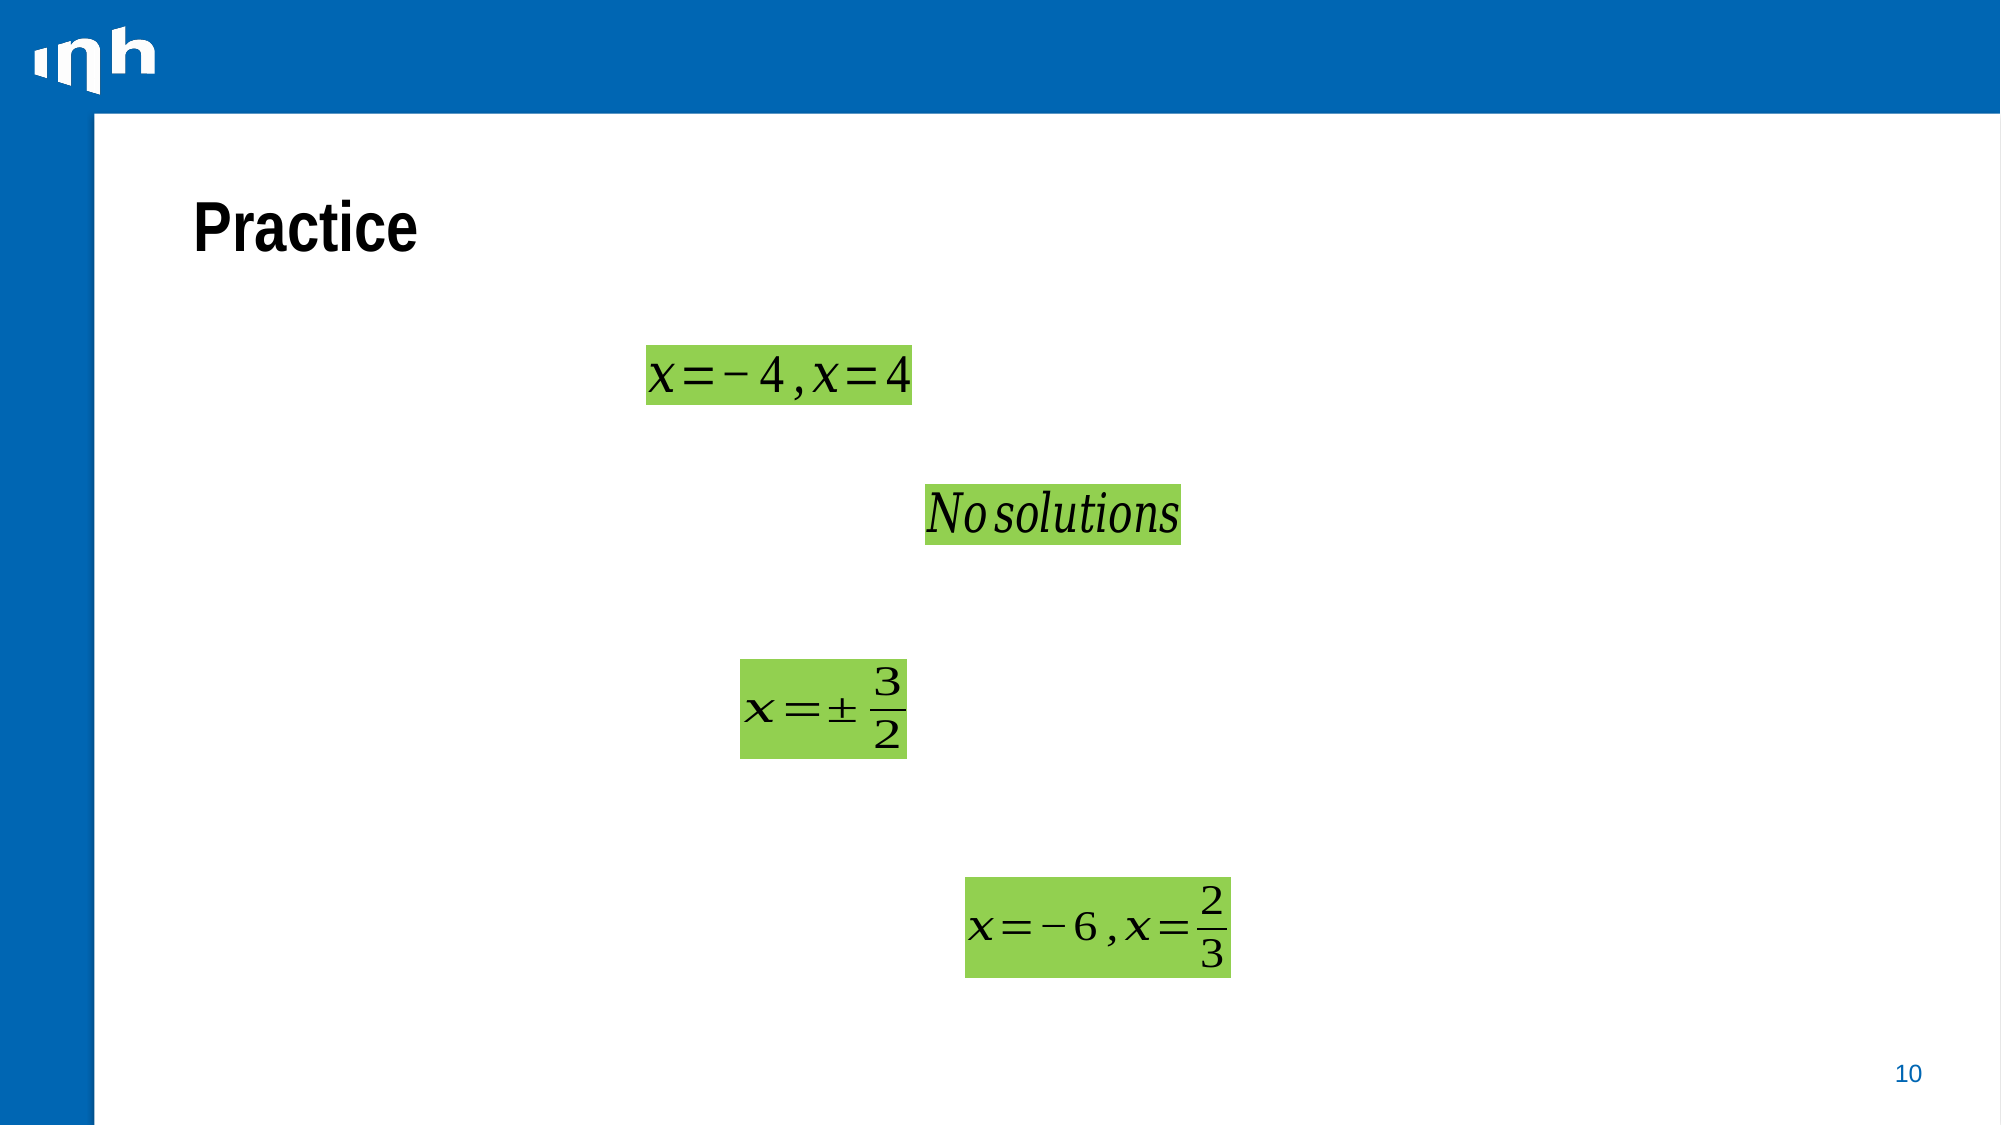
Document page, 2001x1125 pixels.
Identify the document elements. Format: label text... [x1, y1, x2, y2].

title Practice [178, 172, 1867, 276]
picture [23, 7, 166, 114]
slide_number 10 [1471, 1042, 1938, 1103]
